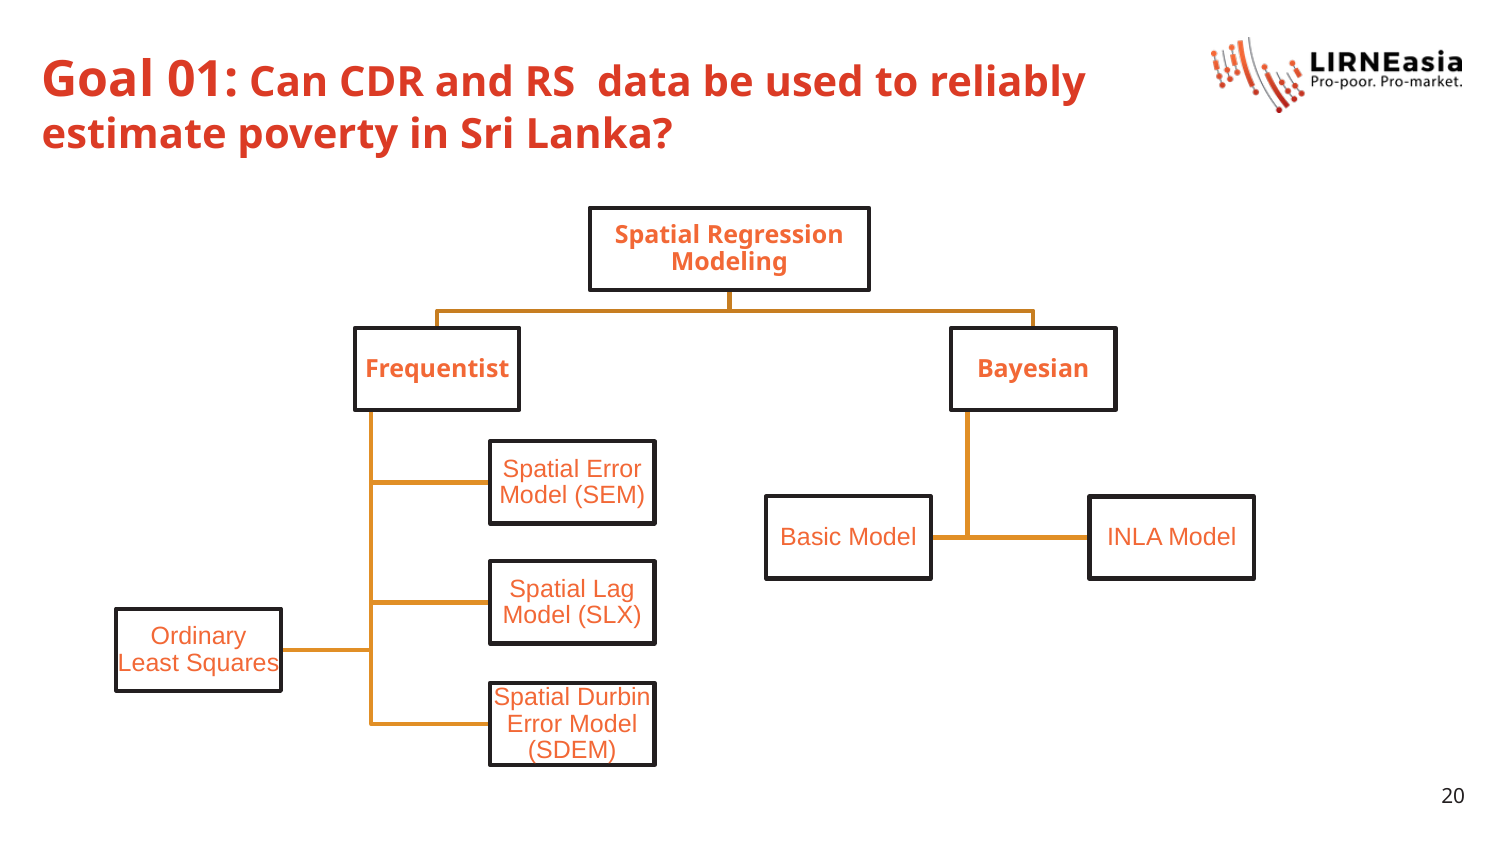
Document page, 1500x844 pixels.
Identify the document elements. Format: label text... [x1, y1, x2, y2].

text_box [64, 207, 1435, 844]
slide_number 20 [1440, 764, 1480, 830]
picture [1211, 37, 1462, 113]
title Goal 01: Can CDR and RS data be used to reliably estimate poverty in Sri Lanka? [26, 31, 1203, 128]
